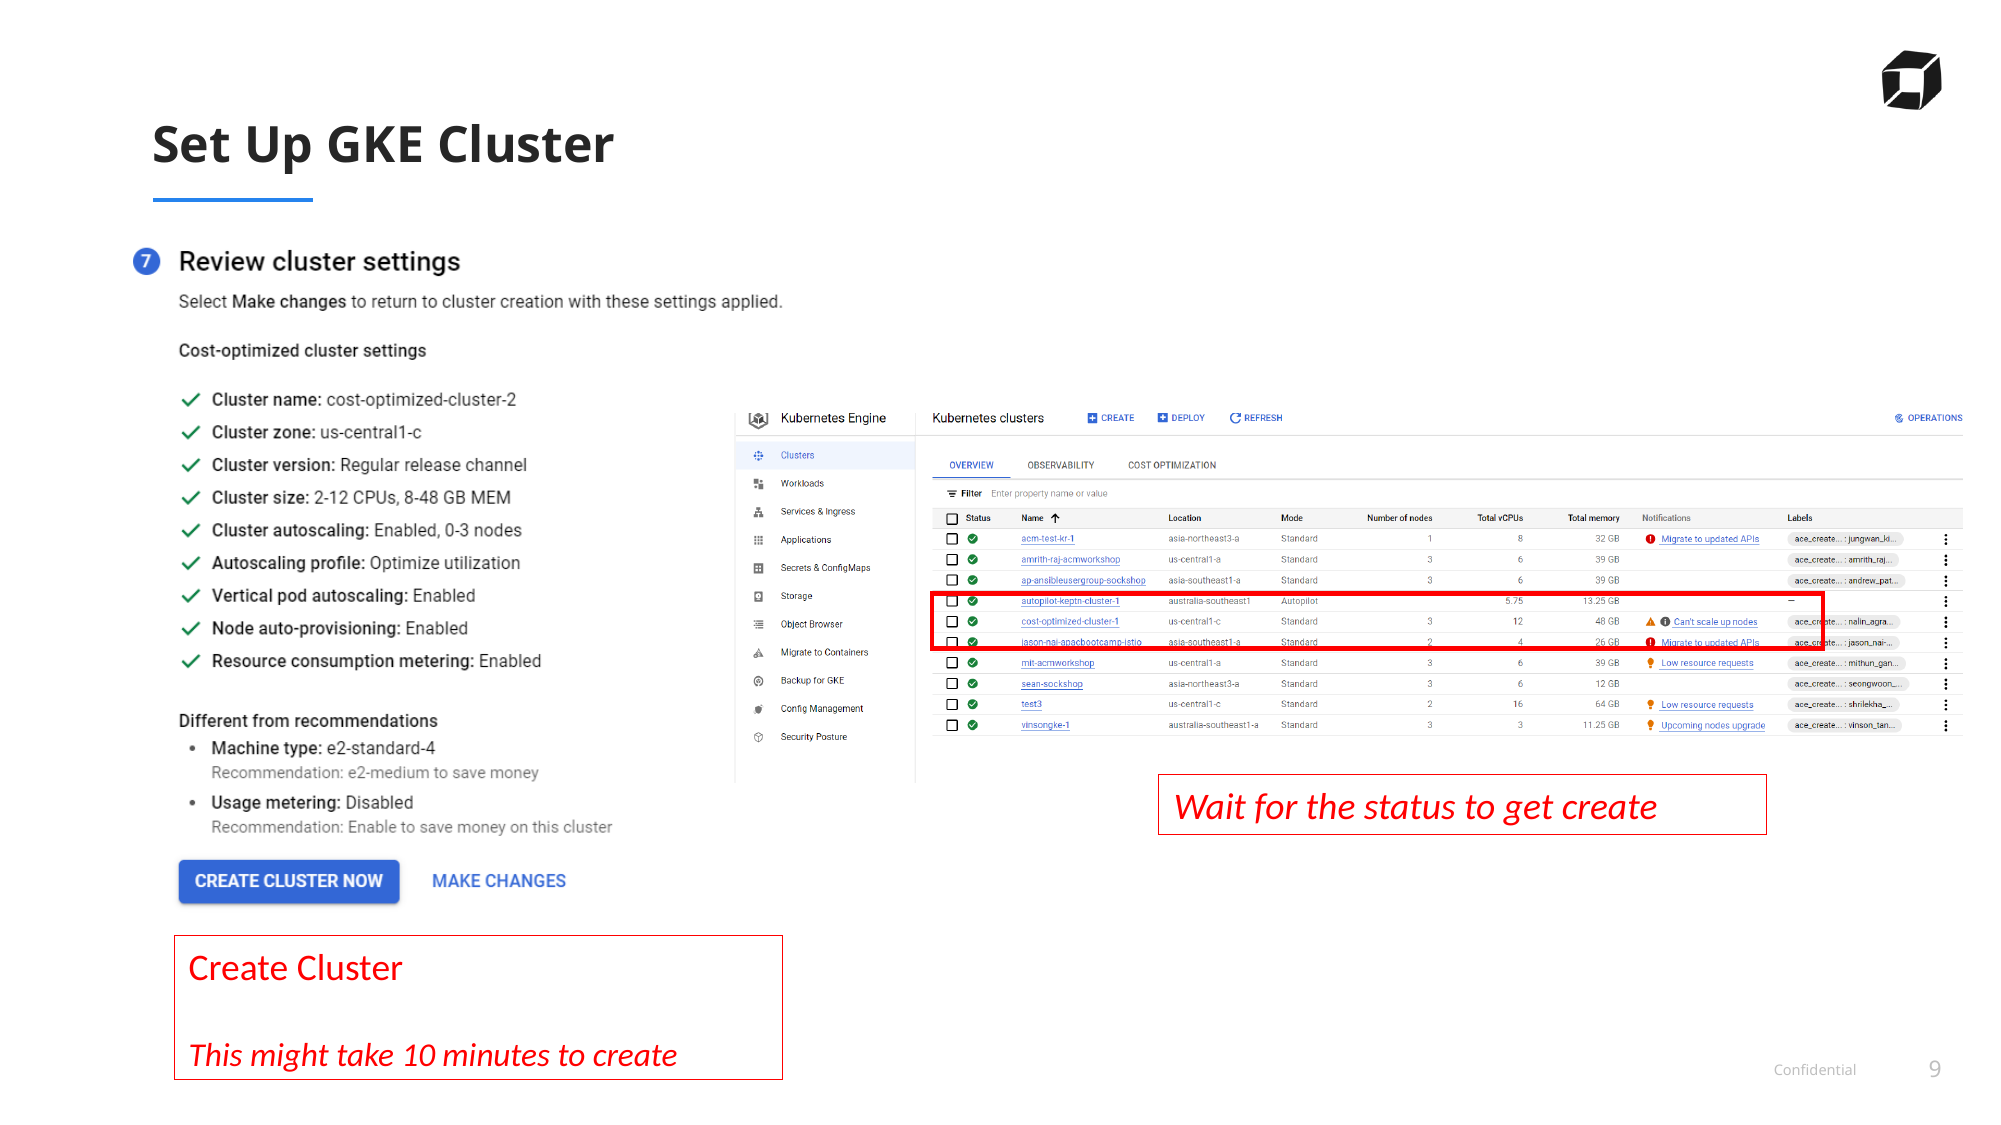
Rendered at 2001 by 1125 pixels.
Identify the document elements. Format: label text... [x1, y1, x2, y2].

picture [1881, 50, 1942, 110]
text_box Create Cluster This might take 10 minutes to create [174, 959, 783, 1080]
text_box Wait for the status to get create [1158, 783, 1767, 835]
picture [132, 238, 1963, 959]
title Set Up GKE Cluster [137, 59, 1863, 181]
